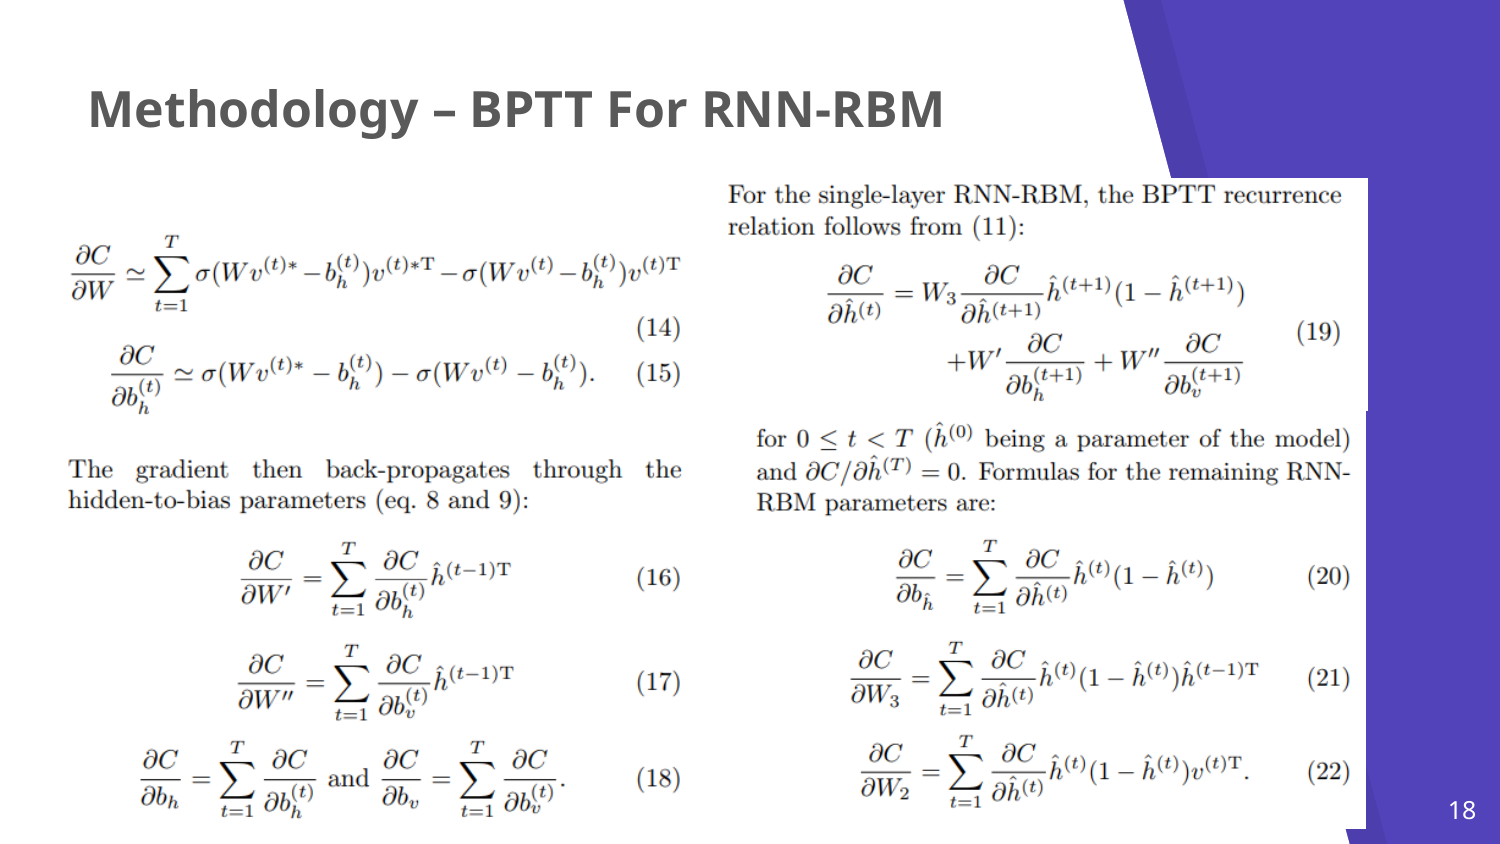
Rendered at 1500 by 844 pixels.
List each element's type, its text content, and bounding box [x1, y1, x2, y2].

picture [32, 453, 705, 830]
slide_number 18 [1401, 779, 1492, 844]
picture [44, 232, 693, 422]
picture [720, 178, 1375, 830]
text_box Methodology – BPTT For RNN-RBM [72, 85, 1273, 153]
